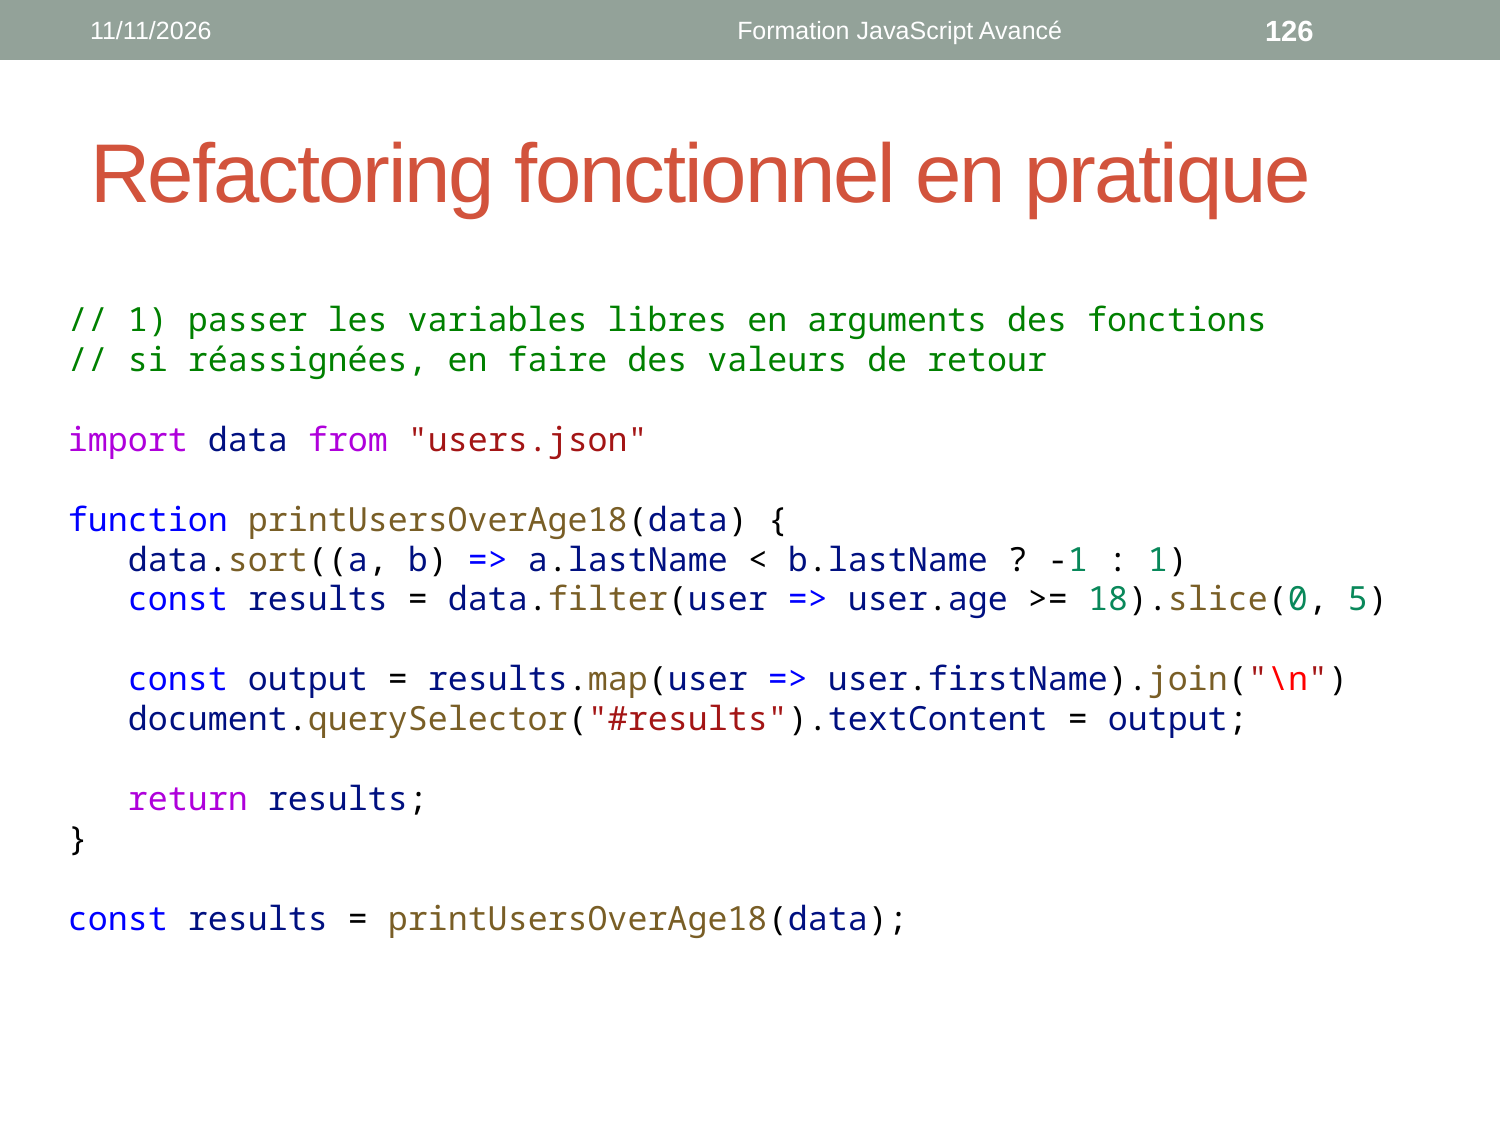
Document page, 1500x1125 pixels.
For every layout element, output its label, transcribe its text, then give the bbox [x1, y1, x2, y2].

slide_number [75, 3, 550, 57]
footer Formation JavaScript Avancé [562, 3, 1238, 57]
title Refactoring fonctionnel en pratique [75, 87, 1425, 250]
text_box // 1) passer les variables libres en arguments des fonctions // si réassignées, en faire des valeurs de retour import data from "users.json" function printUsersOverAge18(data) { data.sort((a, b) => a.lastName < b.lastName ? -1 : 1) const results = data.filter(user => user.age >= 18).slice(0, 5) const output = results.map(user => user.firstName).join("\n") document.querySelector("#results").textContent = output; return results; } const results = printUsersOverAge18(data); [53, 290, 1447, 985]
slide_number 126 [1250, 3, 1425, 57]
